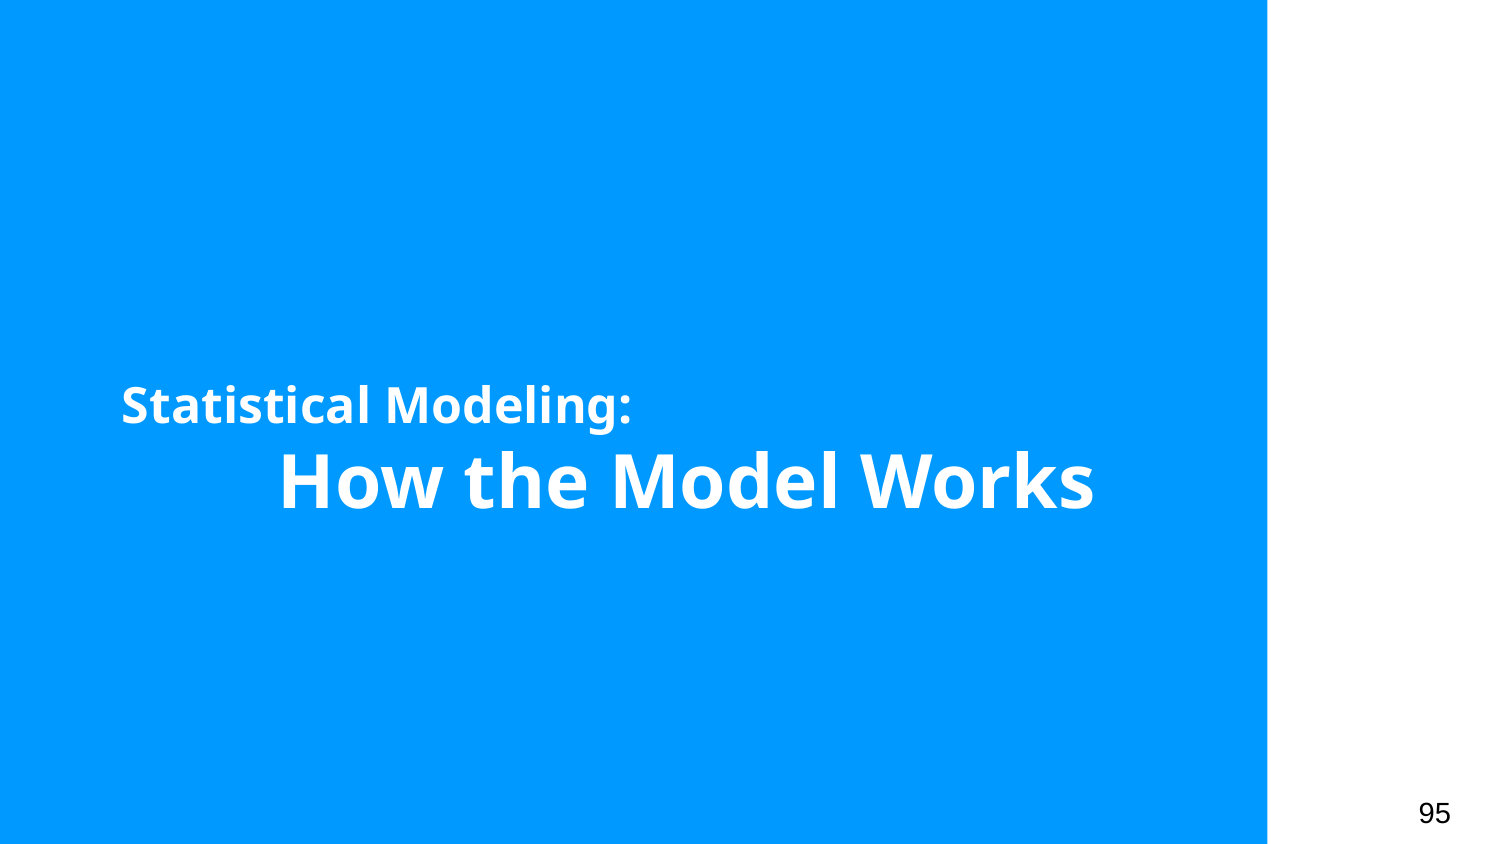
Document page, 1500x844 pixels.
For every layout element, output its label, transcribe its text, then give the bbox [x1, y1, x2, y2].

slide_number ‹#› [1403, 779, 1494, 844]
list Statistical Modeling: How the Model Works [106, 223, 1267, 674]
